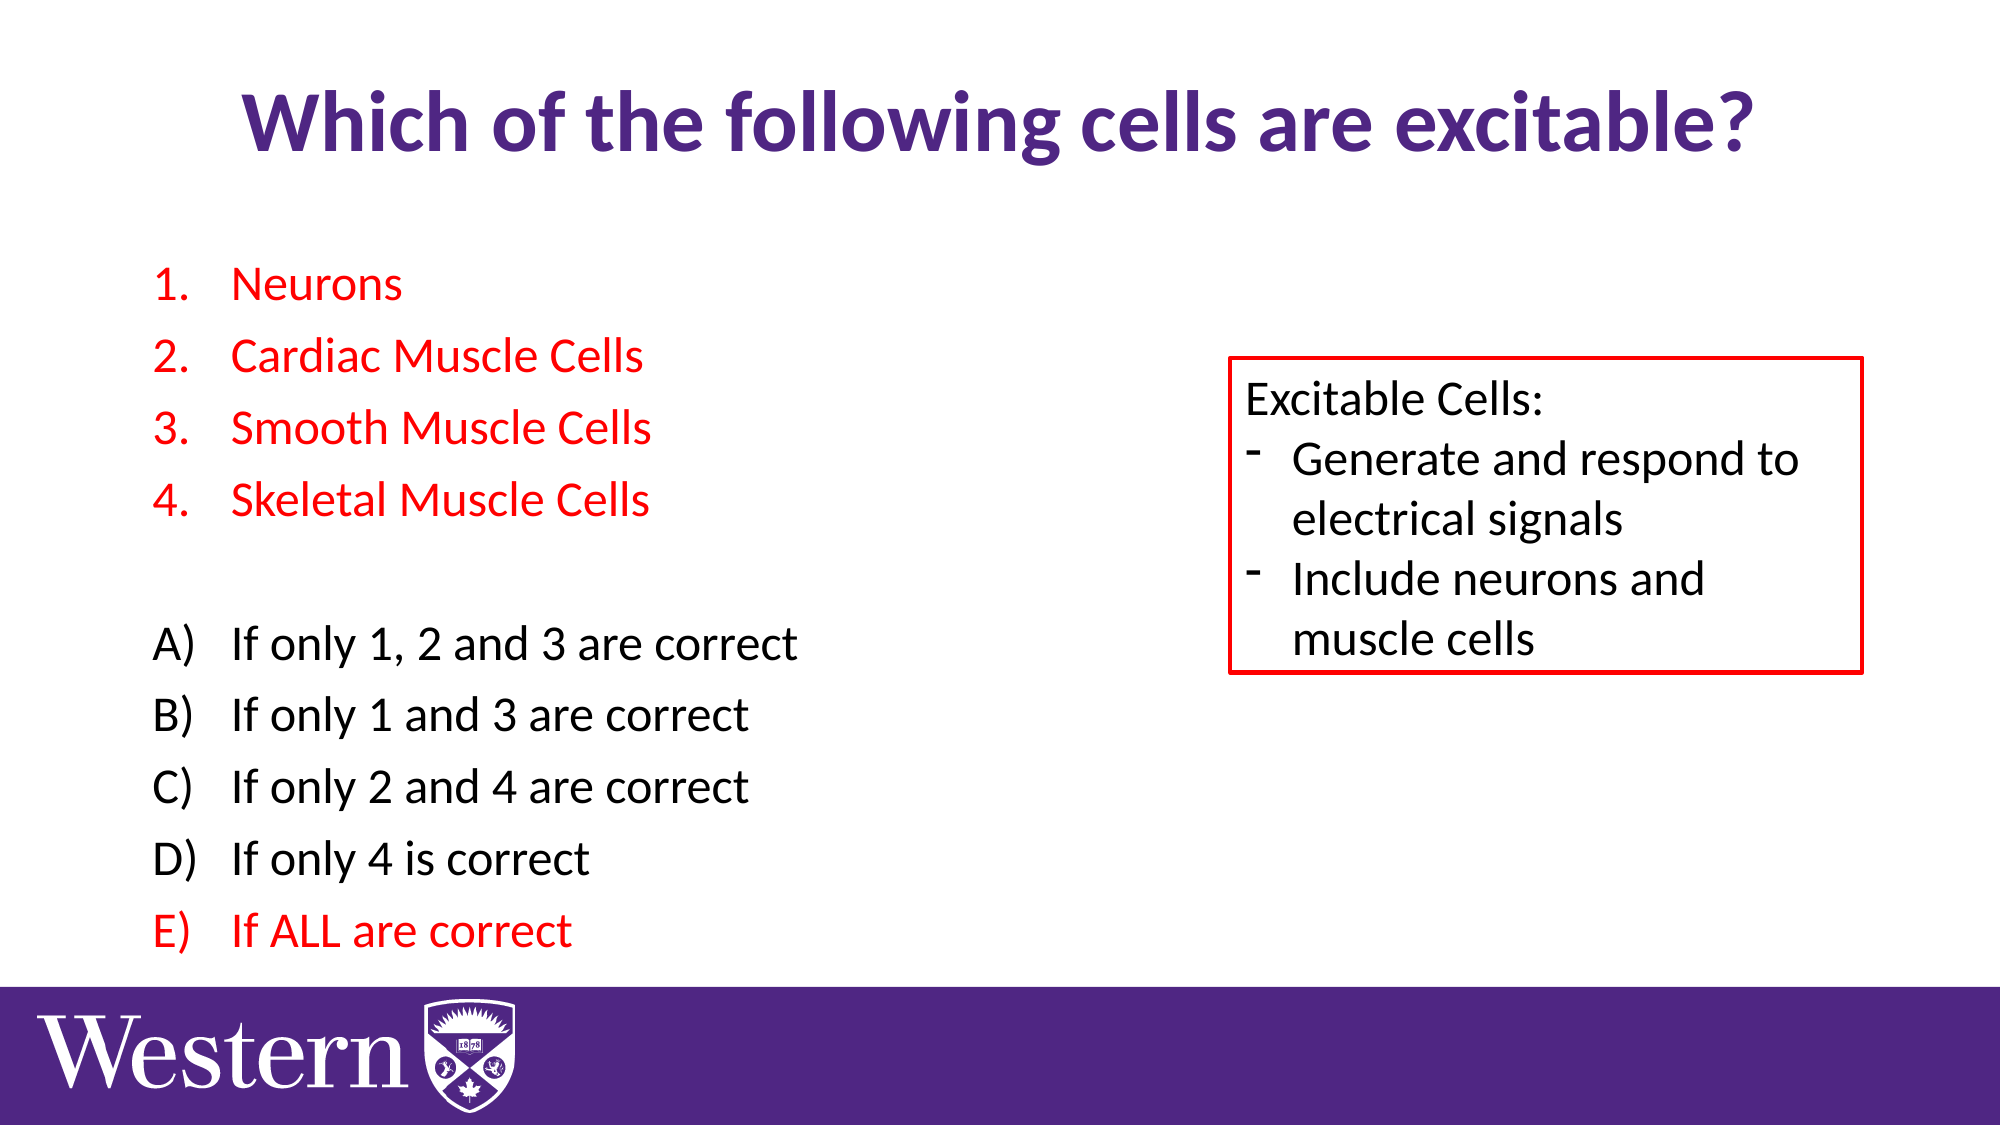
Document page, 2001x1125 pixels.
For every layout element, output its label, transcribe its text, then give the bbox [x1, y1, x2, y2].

title Which of the following cells are excitable? [137, 32, 1863, 213]
picture [37, 999, 515, 1113]
list Neurons Cardiac Muscle Cells Smooth Muscle Cells Skeletal Muscle Cells If only 1, 2 and 3 are correct If only 1 and 3 are correct If only 2 and 4 are correct If only 4 is correct If ALL are correct [137, 249, 1863, 975]
text_box Excitable Cells: Generate and respond to electrical signals Include neurons and muscle cells [1230, 357, 1863, 673]
text_box [0, 986, 2000, 1125]
